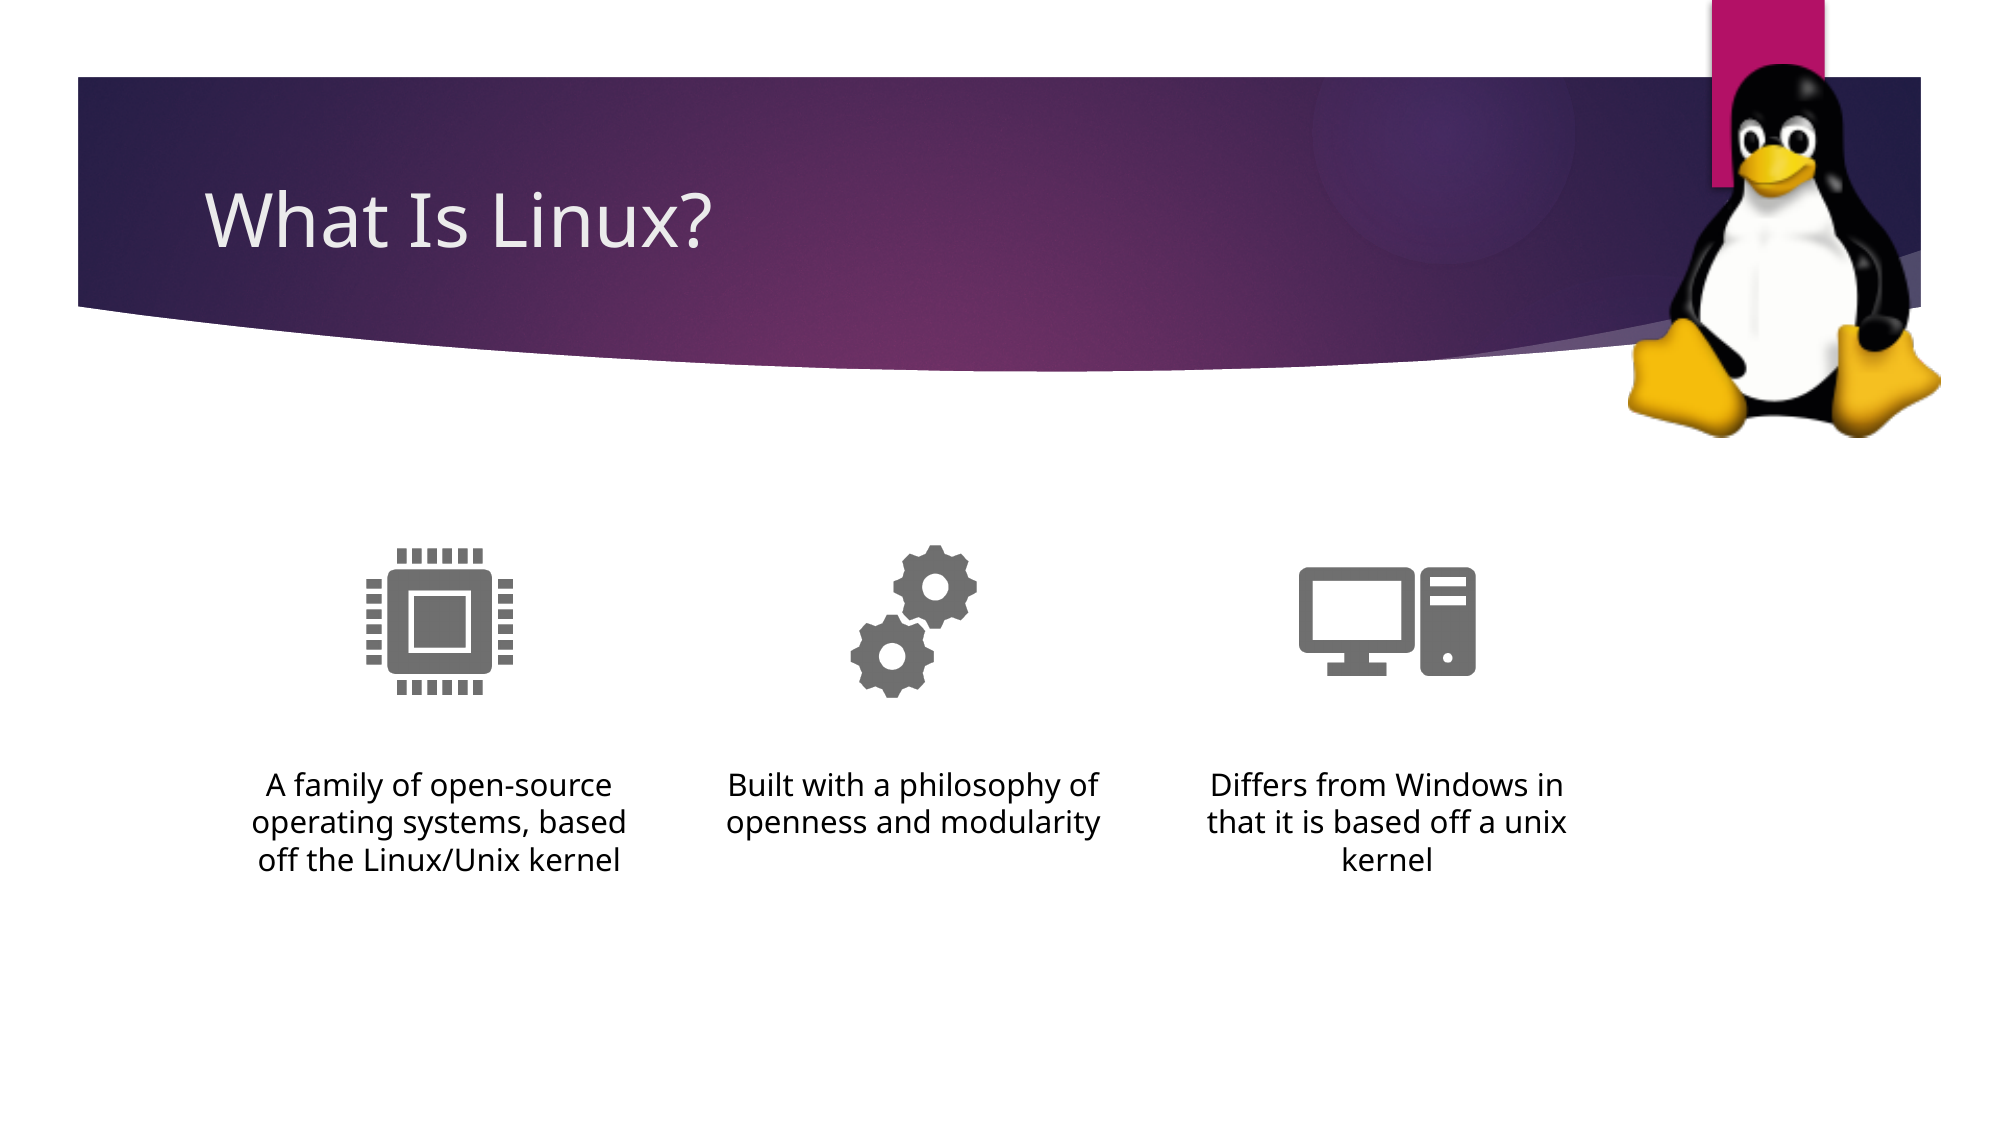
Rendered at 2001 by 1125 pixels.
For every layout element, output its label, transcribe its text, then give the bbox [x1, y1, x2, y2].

picture [1628, 64, 1942, 438]
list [189, 426, 1638, 988]
title What Is Linux? [189, 159, 1622, 276]
